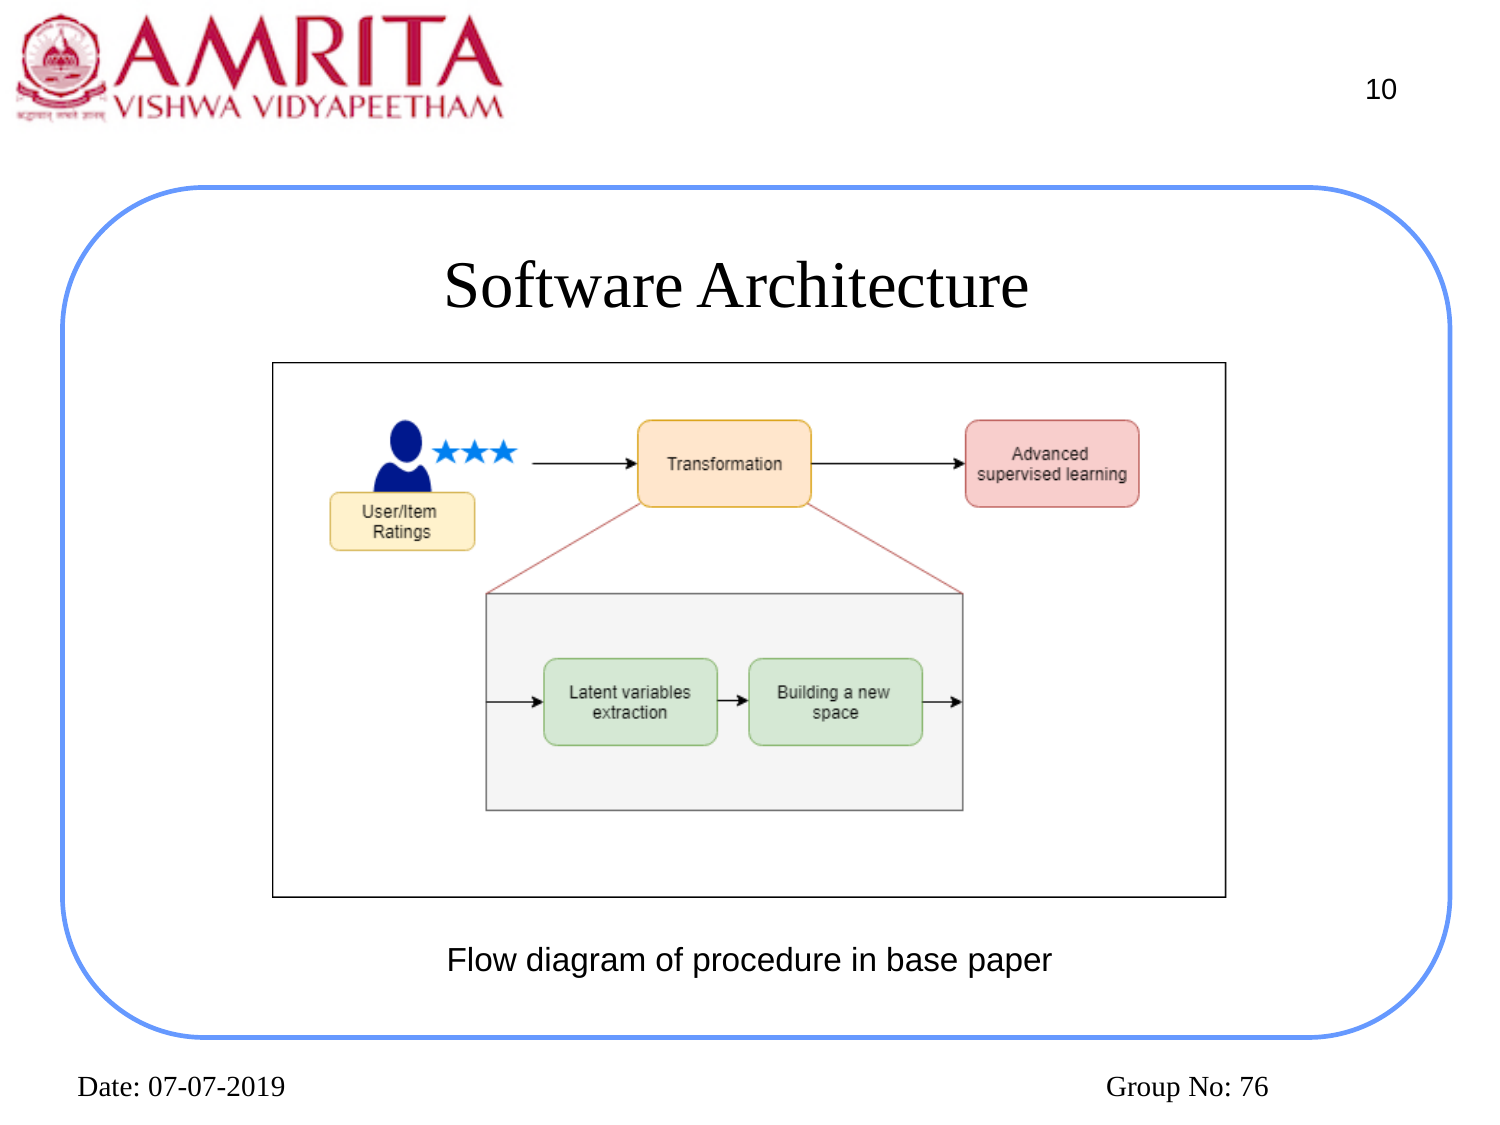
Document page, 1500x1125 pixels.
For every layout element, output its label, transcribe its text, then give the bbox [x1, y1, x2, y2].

text_box ‹#› [1149, 62, 1413, 141]
picture [0, 0, 521, 136]
picture [272, 362, 1228, 899]
title Software Architecture [99, 224, 1375, 338]
text_box Group No: 76 [950, 1059, 1425, 1125]
text_box Flow diagram of procedure in base paper [65, 922, 1435, 981]
text_box Date: 07-07-2019 [62, 1059, 413, 1125]
